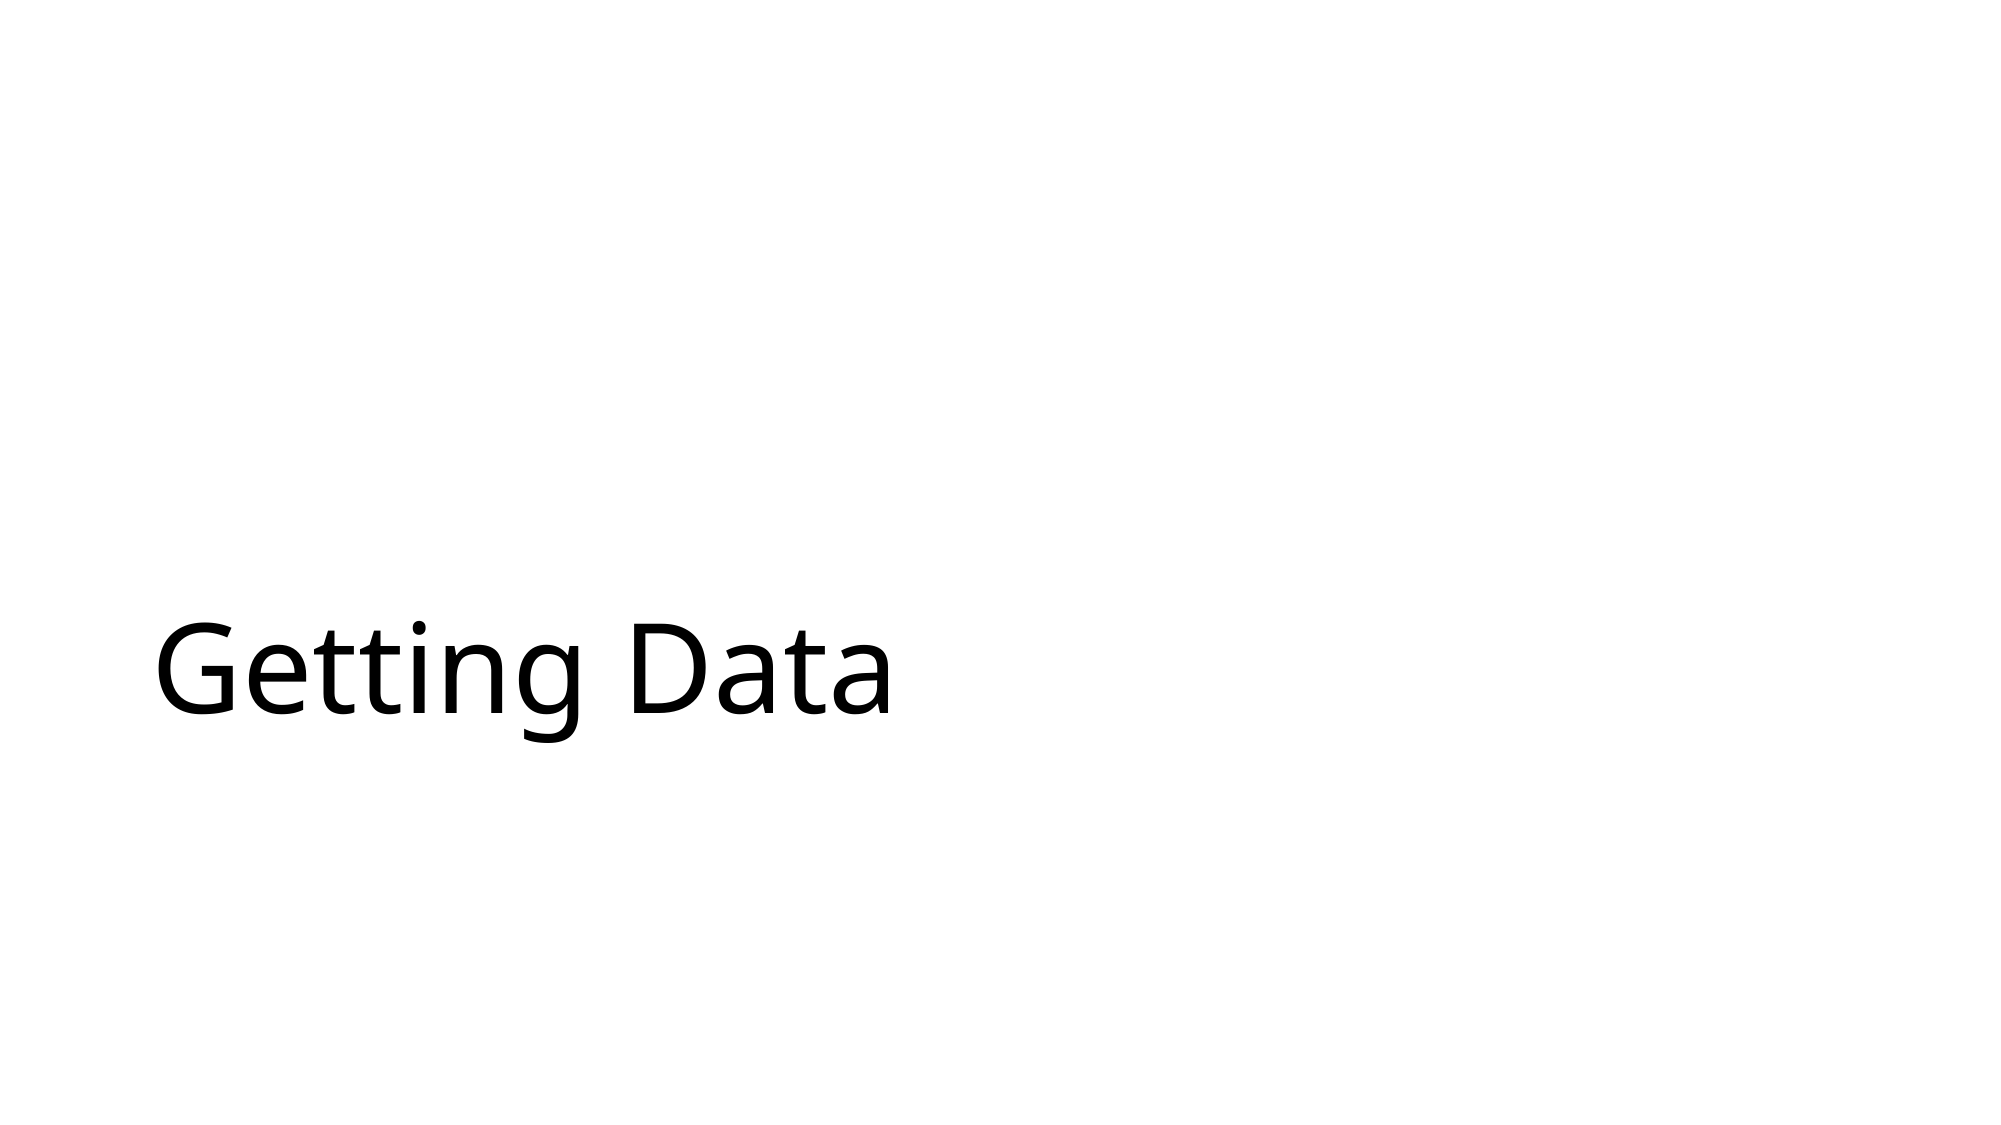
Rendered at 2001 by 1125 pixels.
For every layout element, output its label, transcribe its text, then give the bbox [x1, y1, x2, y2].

title Getting Data [136, 280, 1862, 749]
